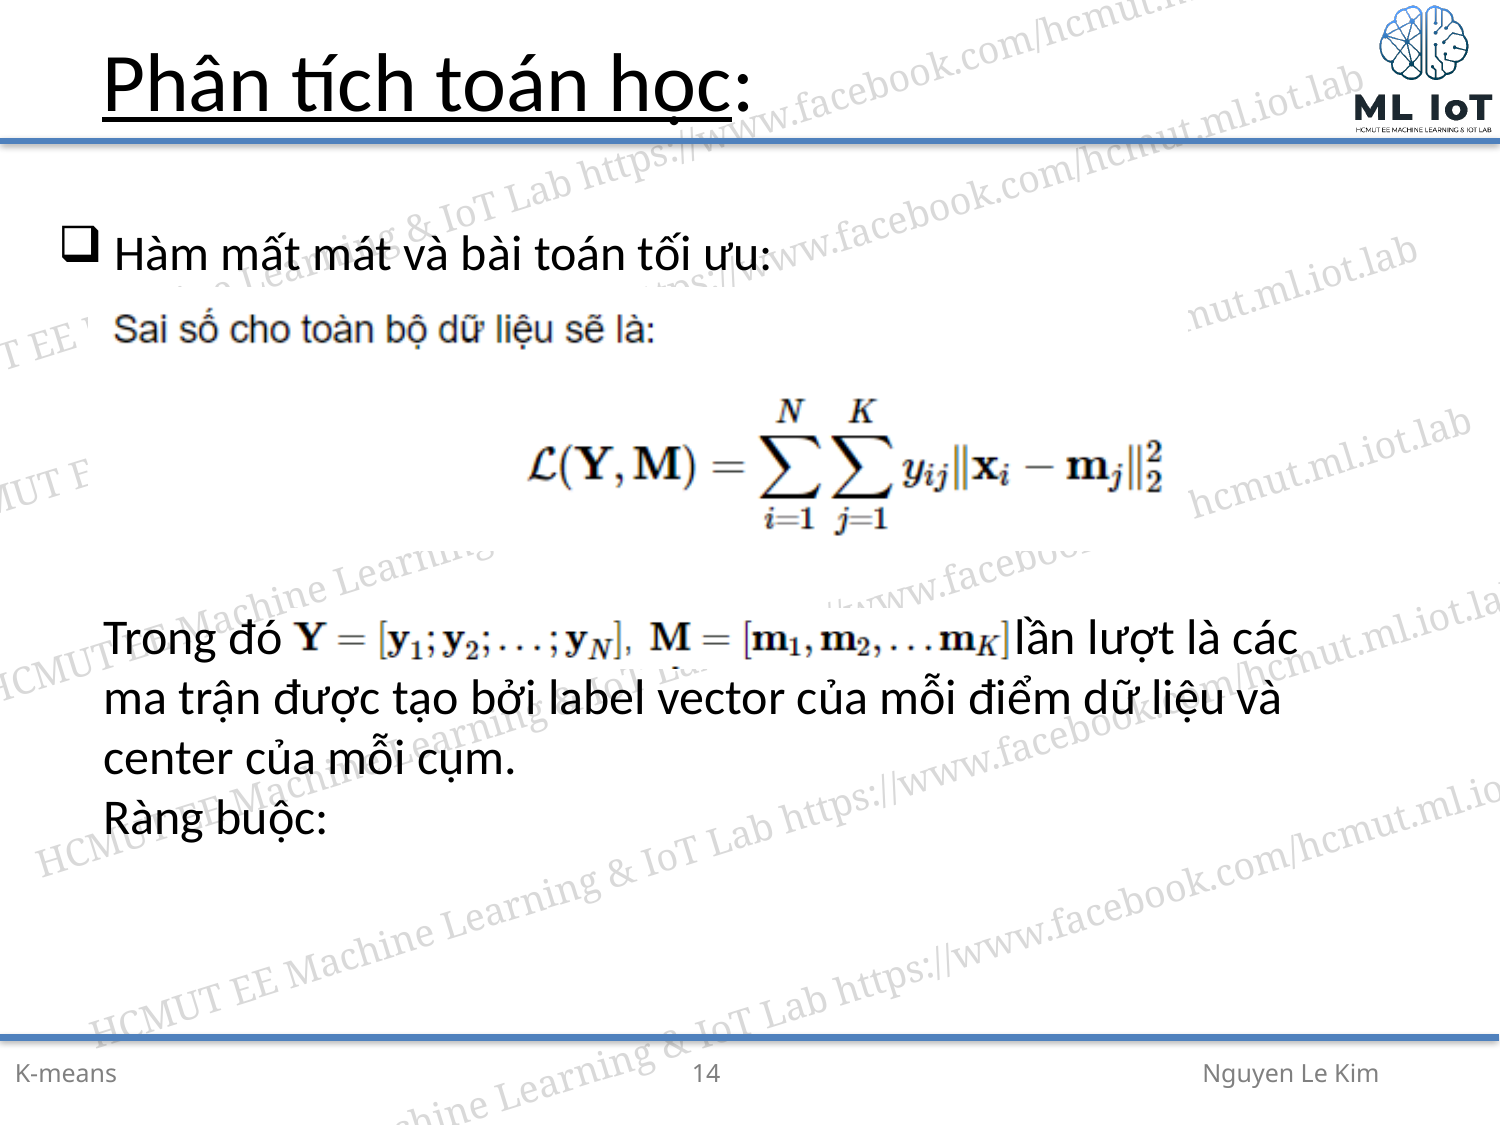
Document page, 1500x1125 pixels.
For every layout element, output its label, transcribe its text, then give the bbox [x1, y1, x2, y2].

text_box Nguyen Le Kim [1187, 1049, 1473, 1095]
text_box K-means [0, 1050, 450, 1095]
picture [88, 287, 1188, 551]
picture [1350, 0, 1495, 138]
text_box Hàm mất mát và bài toán tối ưu: [43, 153, 1500, 348]
text_box Phân tích toán học: [87, 20, 938, 136]
picture [287, 607, 1018, 669]
text_box 14 [549, 1050, 863, 1095]
